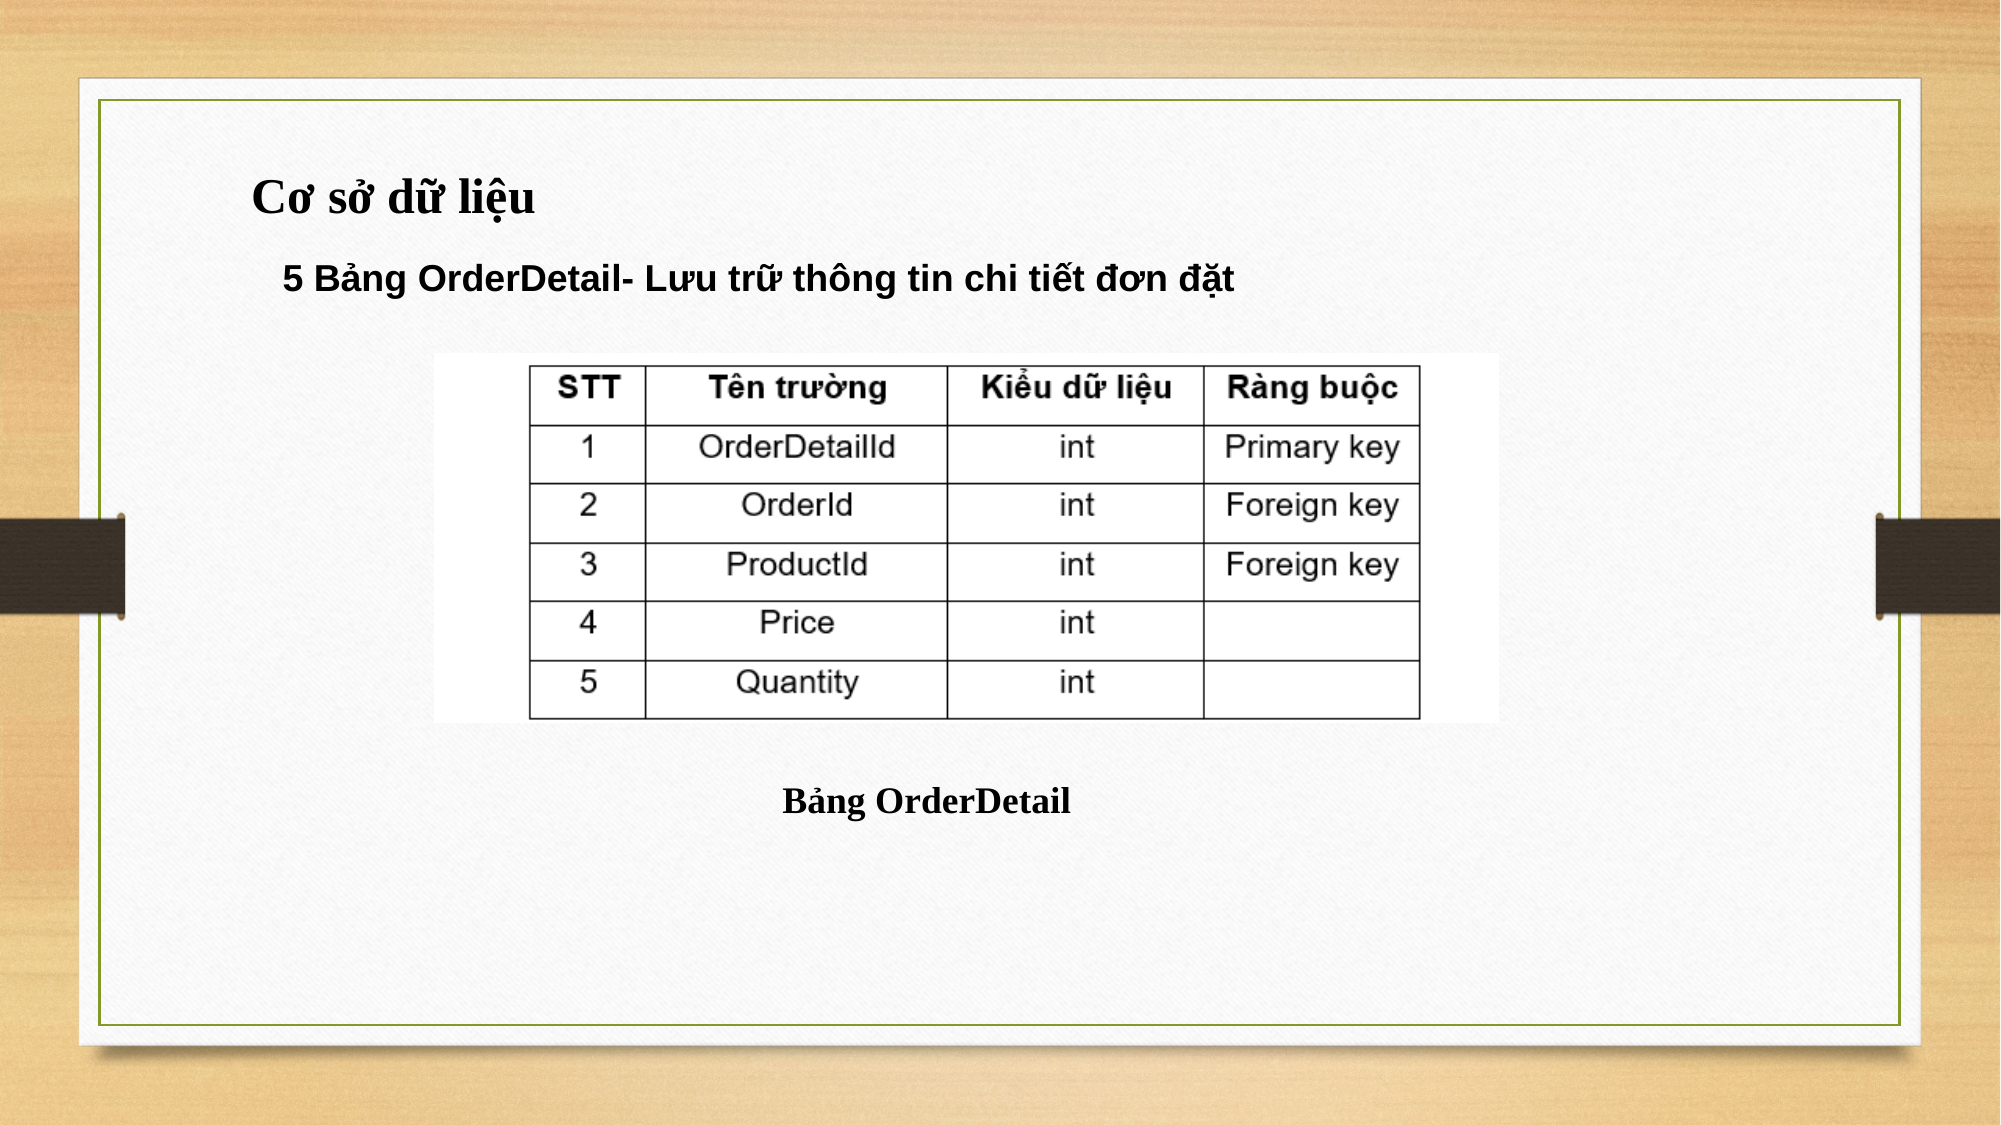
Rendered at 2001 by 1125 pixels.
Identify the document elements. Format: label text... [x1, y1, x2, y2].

text_box 5 Bảng OrderDetail- Lưu trữ thông tin chi tiết đơn đặt [267, 246, 1331, 307]
picture [0, 0, 2001, 1125]
text_box Bảng OrderDetail [767, 768, 1166, 829]
text_box Cơ sở dữ liệu [237, 156, 697, 231]
